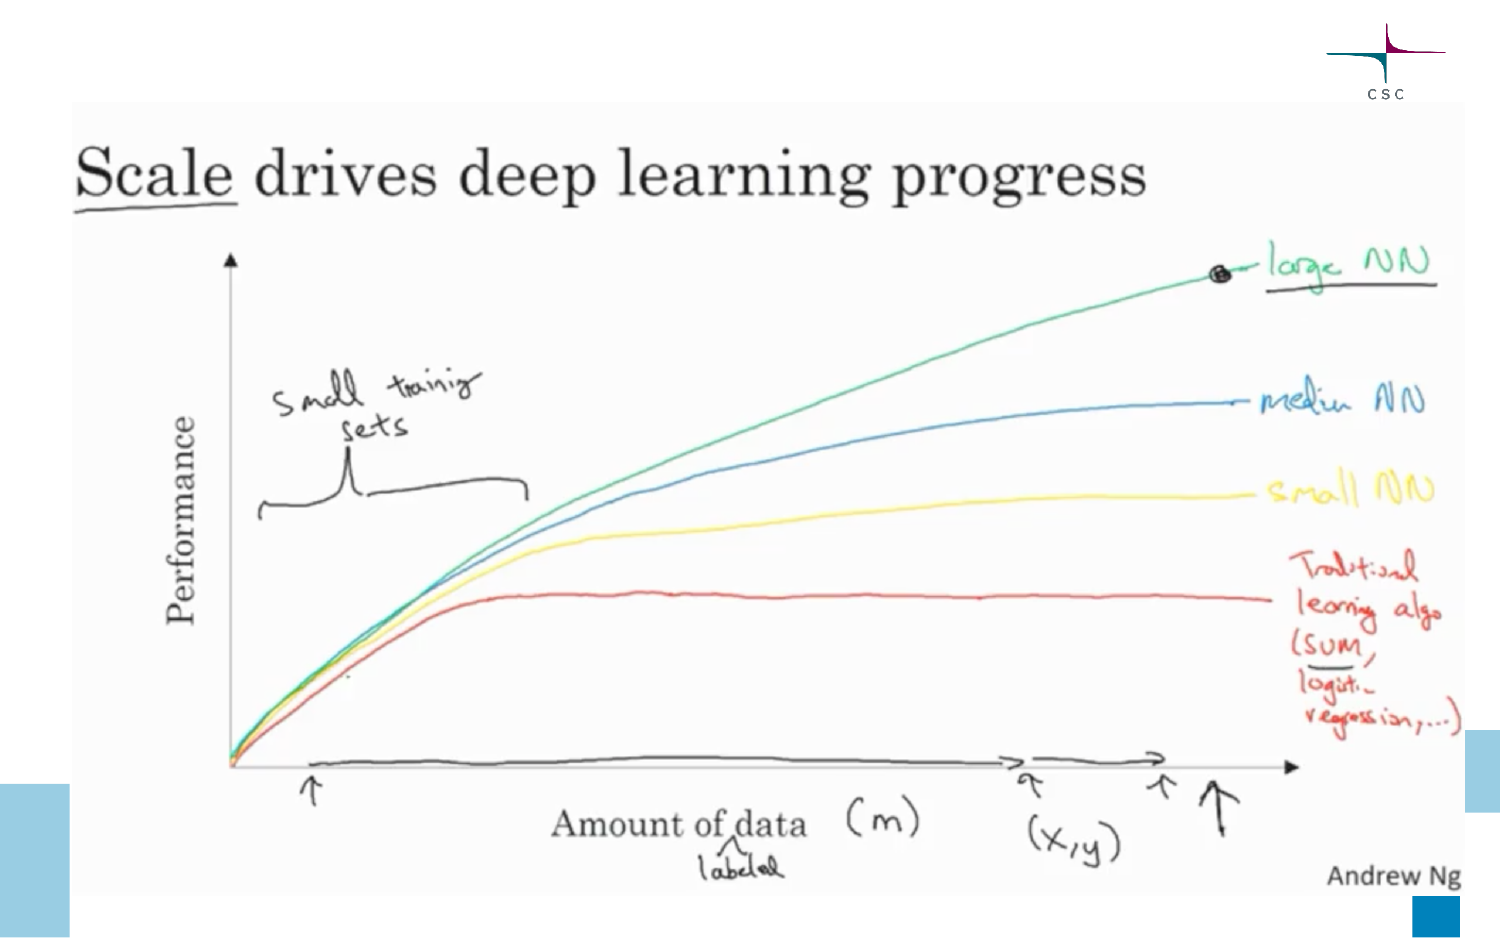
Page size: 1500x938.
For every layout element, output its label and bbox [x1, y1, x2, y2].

picture [72, 0, 1480, 896]
